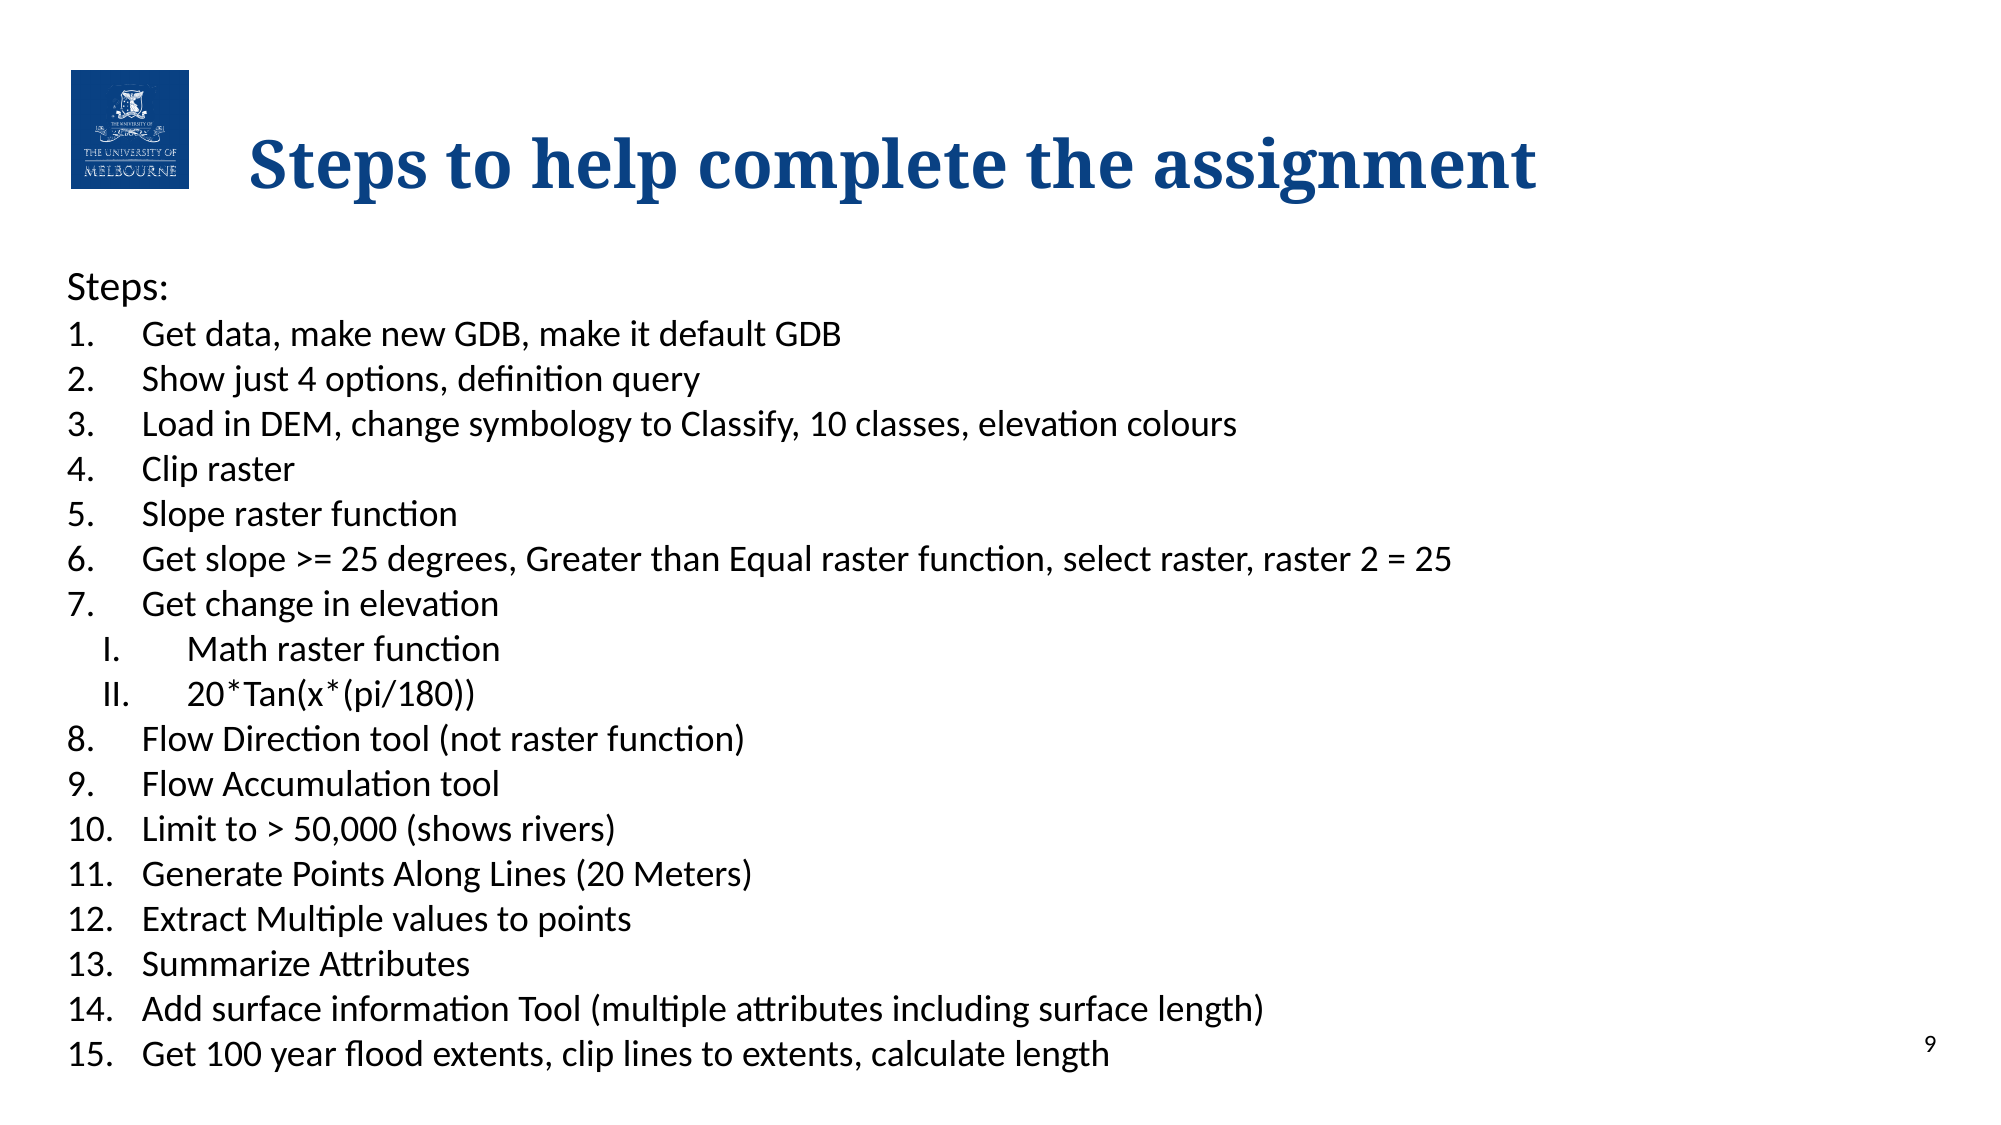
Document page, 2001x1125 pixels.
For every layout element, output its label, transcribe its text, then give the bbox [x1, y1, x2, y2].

title Steps to help complete the assignment [234, 64, 1924, 211]
list Steps: Get data, make new GDB, make it default GDB Show just 4 options, definition query Load in DEM, change symbology to Classify, 10 classes, elevation colours Clip raster Slope raster function Get slope >= 25 degrees, Greater than Equal raster function, select raster, raster 2 = 25 Get change in elevation Math raster function 20*Tan(x*(pi/180)) Flow Direction tool (not raster function) Flow Accumulation tool Limit to > 50,000 (shows rivers) Generate Points Along Lines (20 Meters) Extract Multiple values to points Summarize Attributes Add surface information Tool (multiple attributes including surface length) Get 100 year flood extents, clip lines to extents, calculate length [51, 251, 1924, 970]
slide_number 9 [1797, 1012, 1937, 1073]
picture [71, 70, 189, 189]
